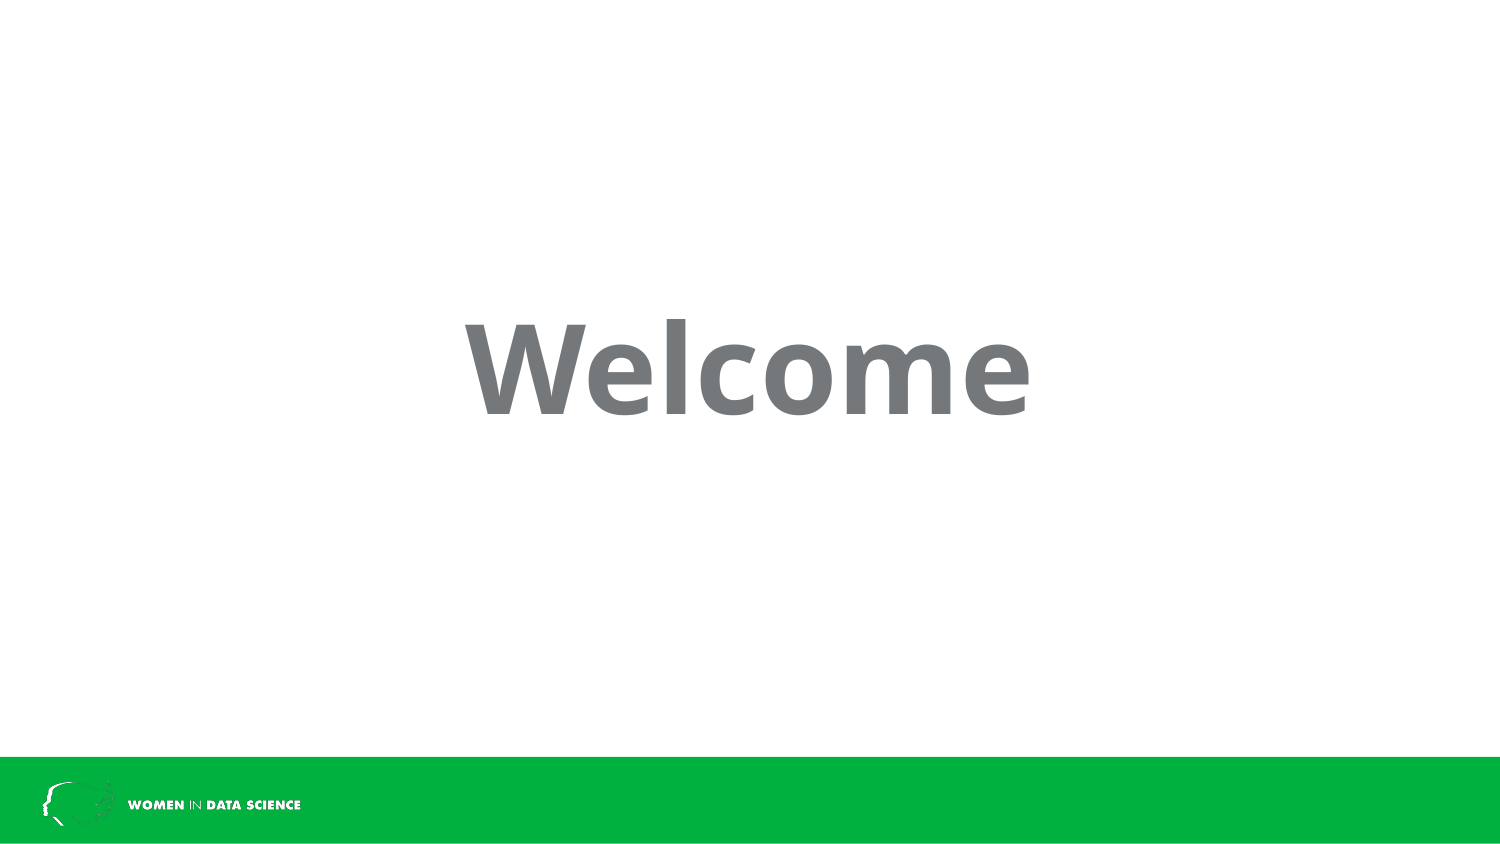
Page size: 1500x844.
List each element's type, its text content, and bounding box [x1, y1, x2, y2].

text_box Welcome [0, 196, 1500, 534]
picture [22, 758, 322, 844]
